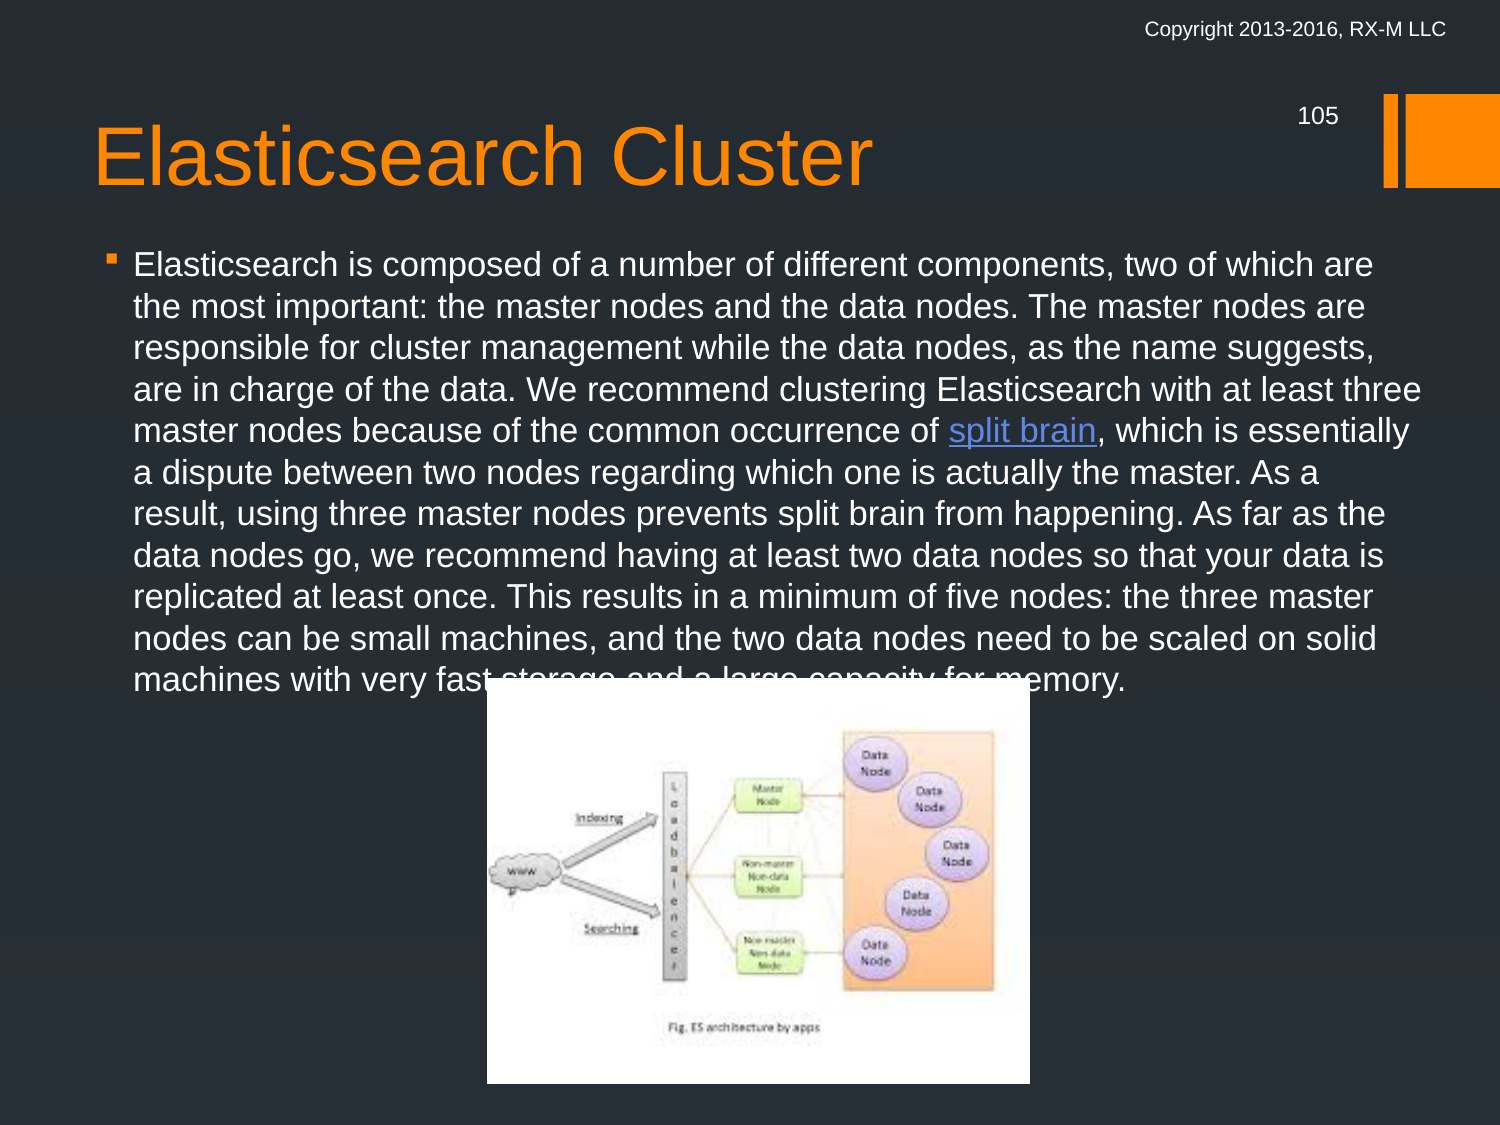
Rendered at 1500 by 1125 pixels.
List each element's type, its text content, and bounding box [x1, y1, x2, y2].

title Elasticsearch Cluster [77, 20, 1278, 210]
footer Copyright 2013-2016, RX-M LLC [1092, 15, 1462, 65]
slide_number 105 [1199, 90, 1355, 140]
picture [486, 677, 1030, 1085]
list Elasticsearch is composed of a number of different components, two of which are the most important: the master nodes and the data nodes. The master nodes are responsible for cluster management while the data nodes, as the name suggests, are in charge of the data. We recommend clustering Elasticsearch with at least three master nodes because of the common occurrence of split brain, which is essentially a dispute between two nodes regarding which one is actually the master. As a result, using three master nodes prevents split brain from happening. As far as the data nodes go, we recommend having at least two data nodes so that your data is replicated at least once. This results in a minimum of five nodes: the three master nodes can be small machines, and the two data nodes need to be scaled on solid machines with very fast storage and a large capacity for memory. [81, 234, 1438, 713]
